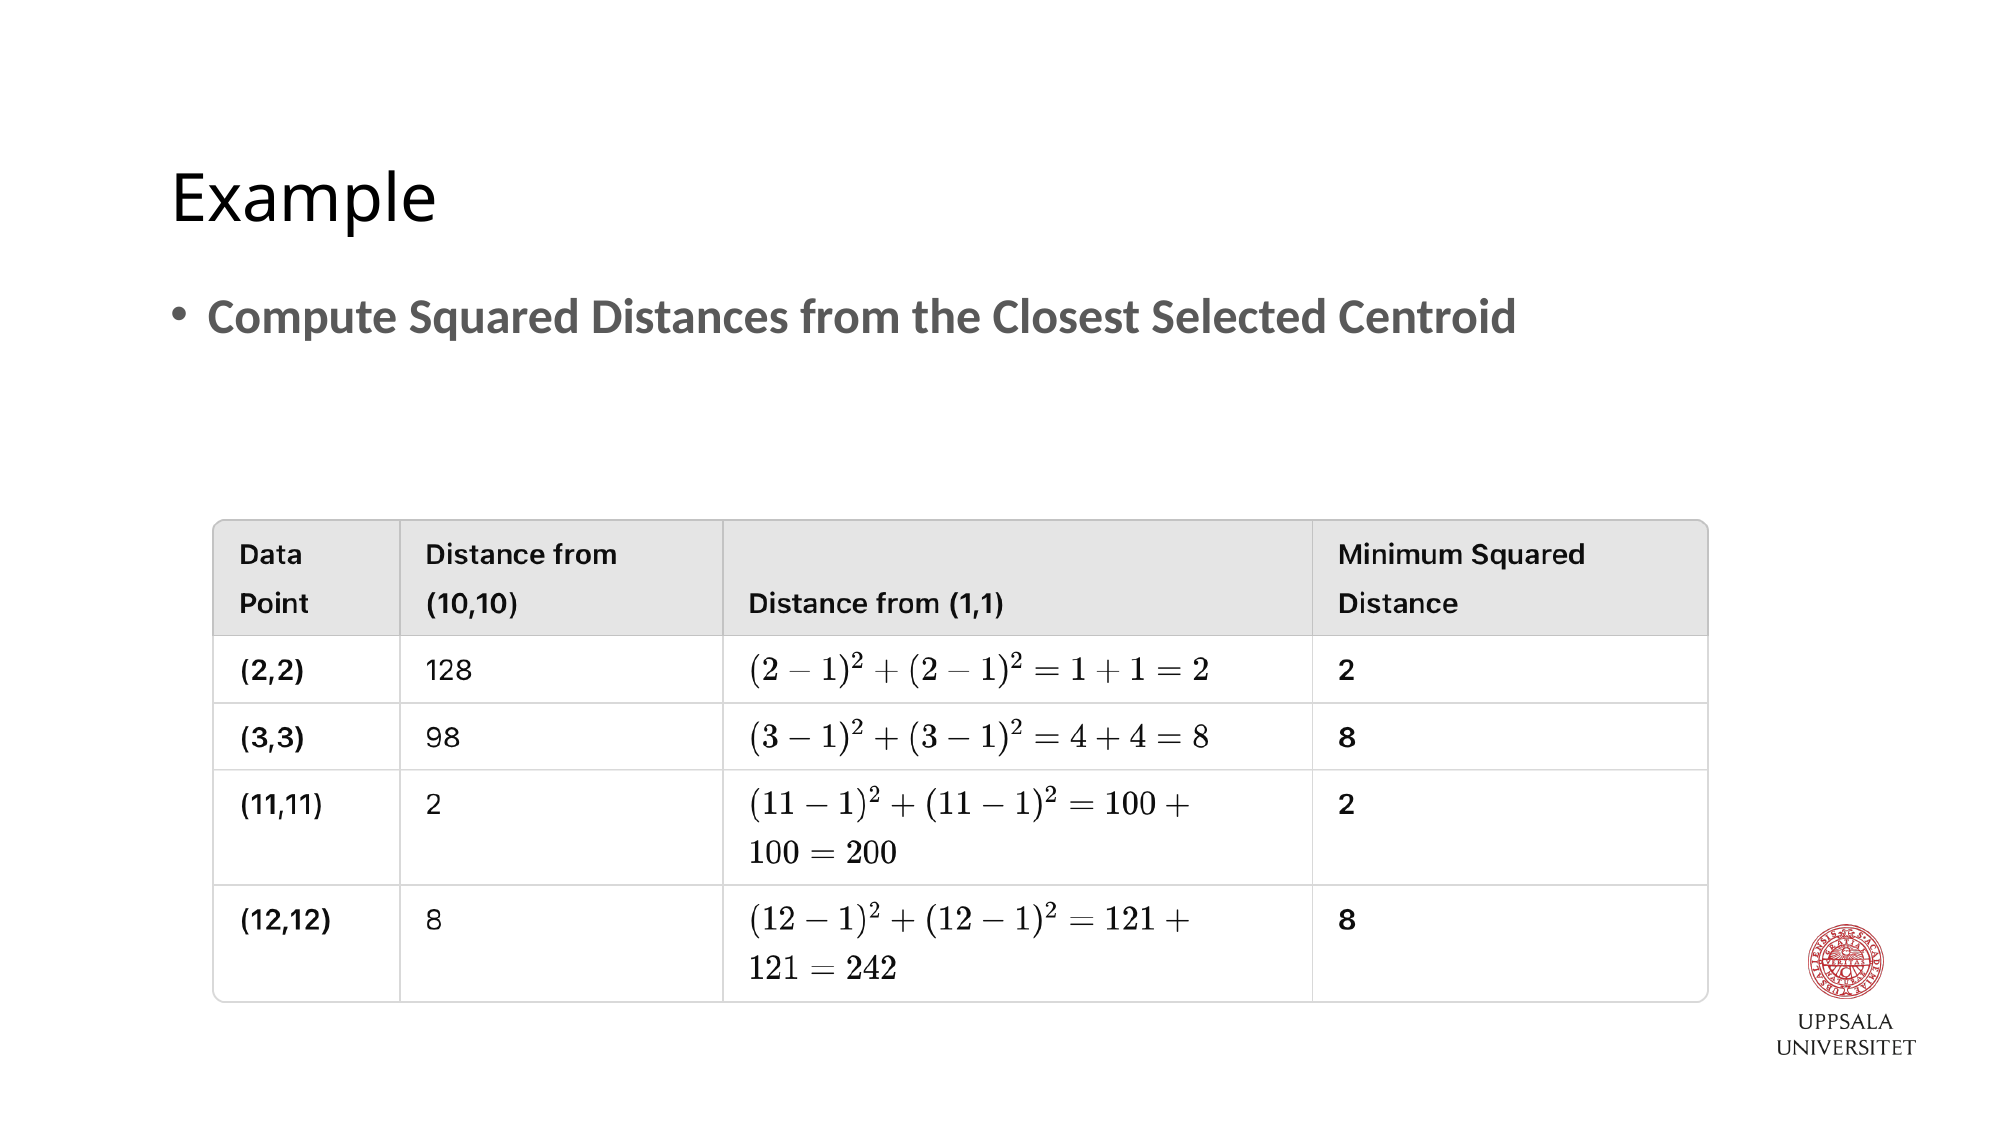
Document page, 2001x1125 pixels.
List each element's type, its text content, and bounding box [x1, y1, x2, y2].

picture [197, 500, 1725, 1016]
title Example [155, 137, 1710, 255]
picture [1777, 924, 1916, 1055]
